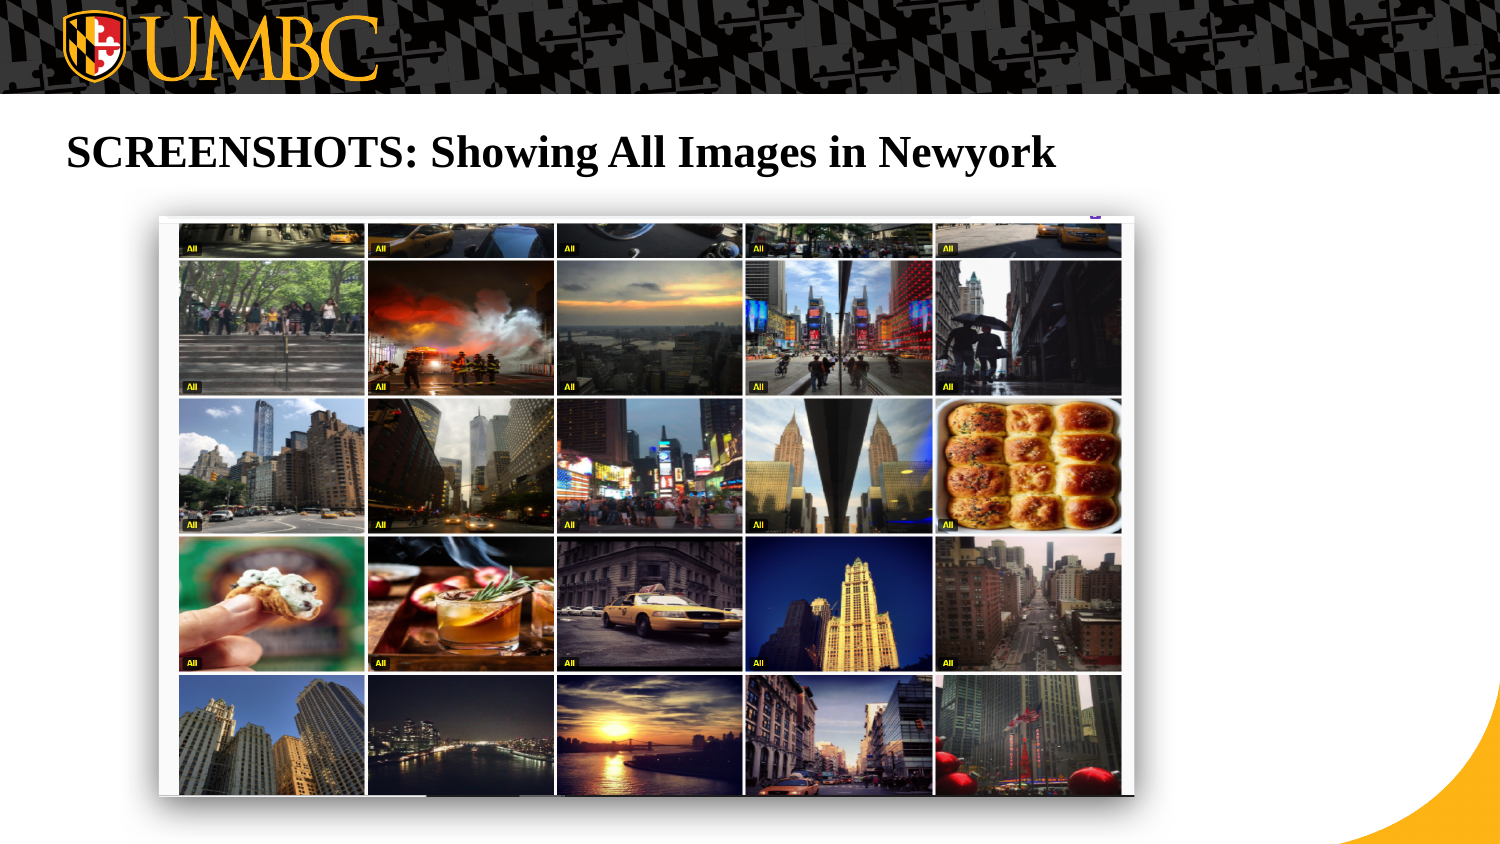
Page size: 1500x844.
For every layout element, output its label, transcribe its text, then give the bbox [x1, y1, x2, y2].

picture [158, 216, 1135, 797]
picture [1338, 679, 1500, 844]
title SCREENSHOTS: Showing All Images in Newyork [51, 106, 1449, 201]
picture [0, 0, 1500, 94]
